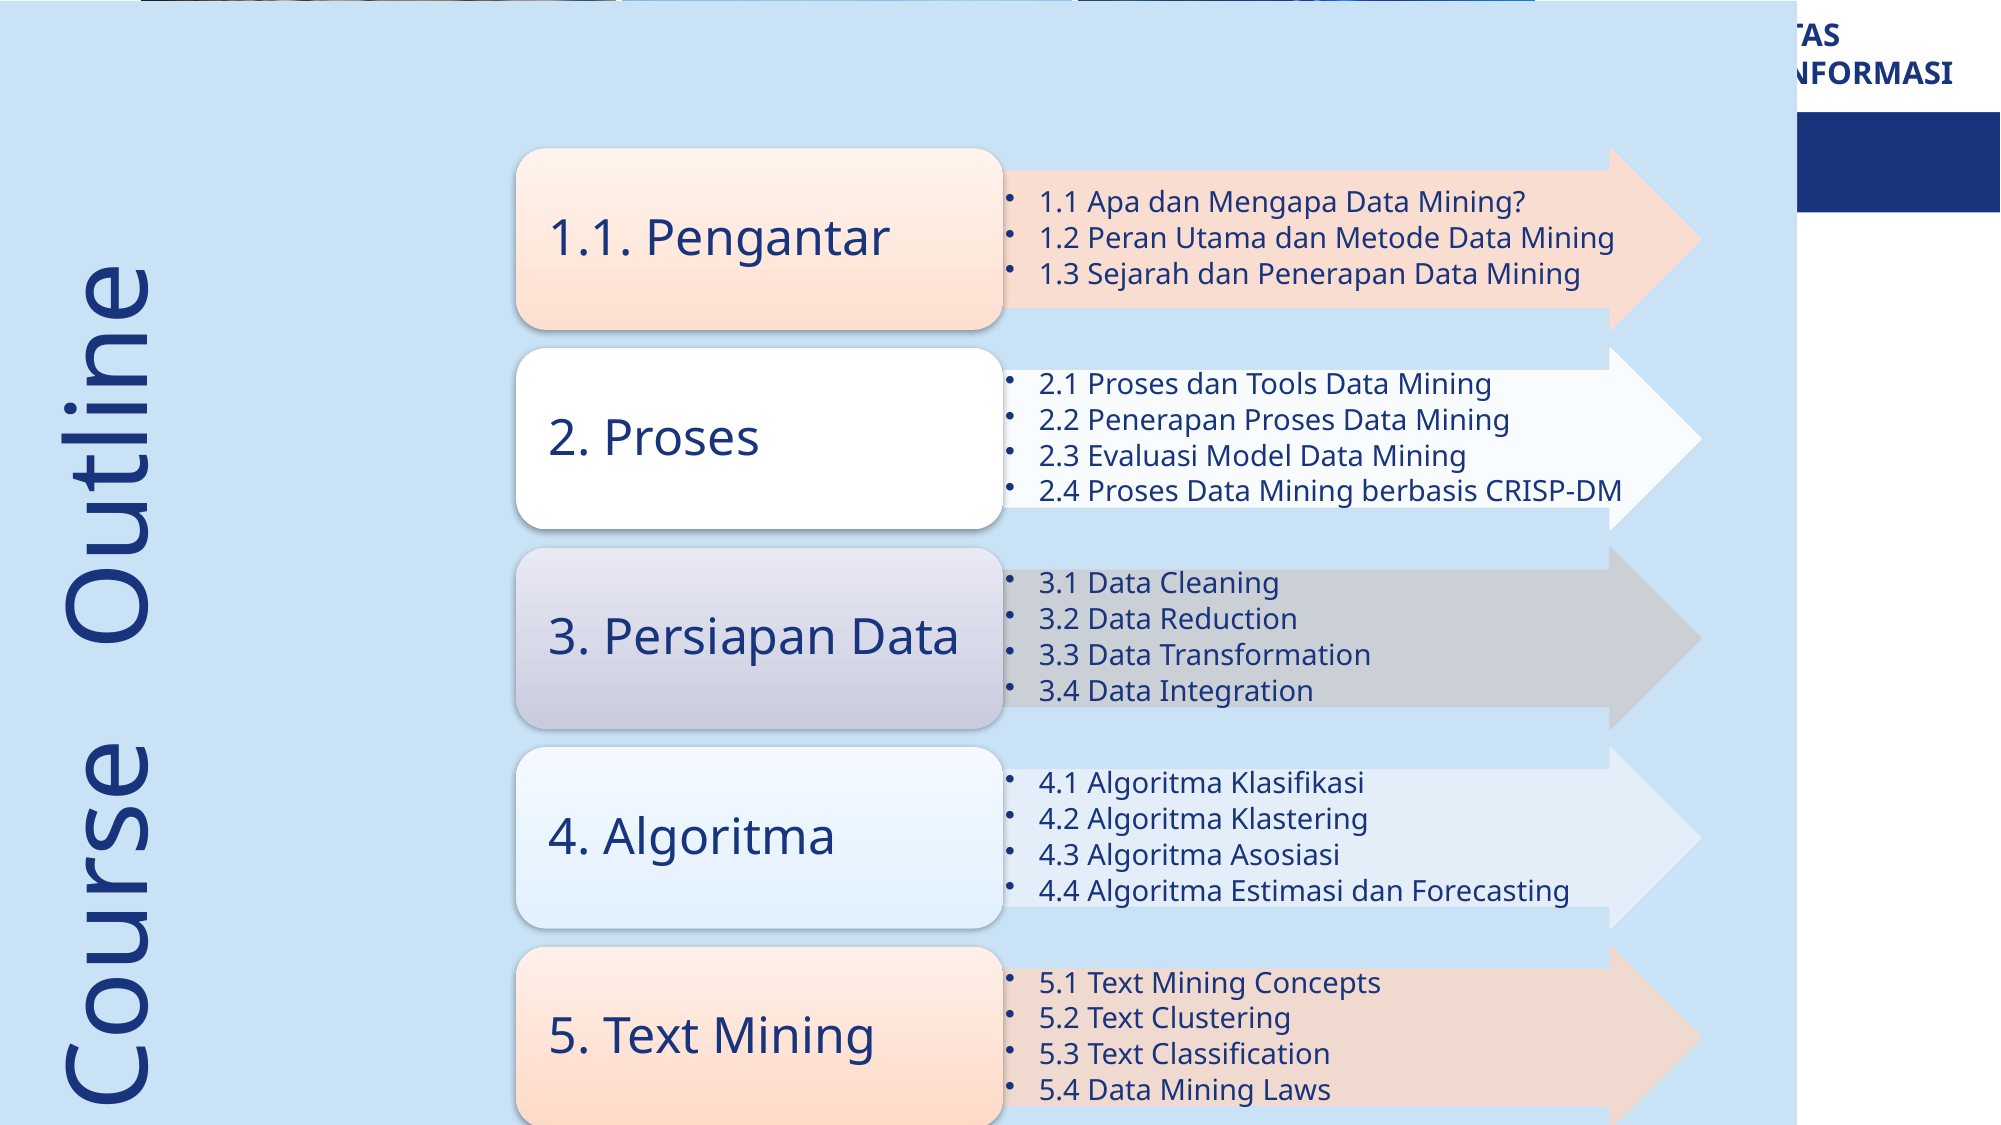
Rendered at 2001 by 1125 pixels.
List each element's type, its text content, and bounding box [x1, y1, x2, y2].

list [515, 147, 1702, 1125]
text_box Course Outline [0, 0, 1798, 1125]
